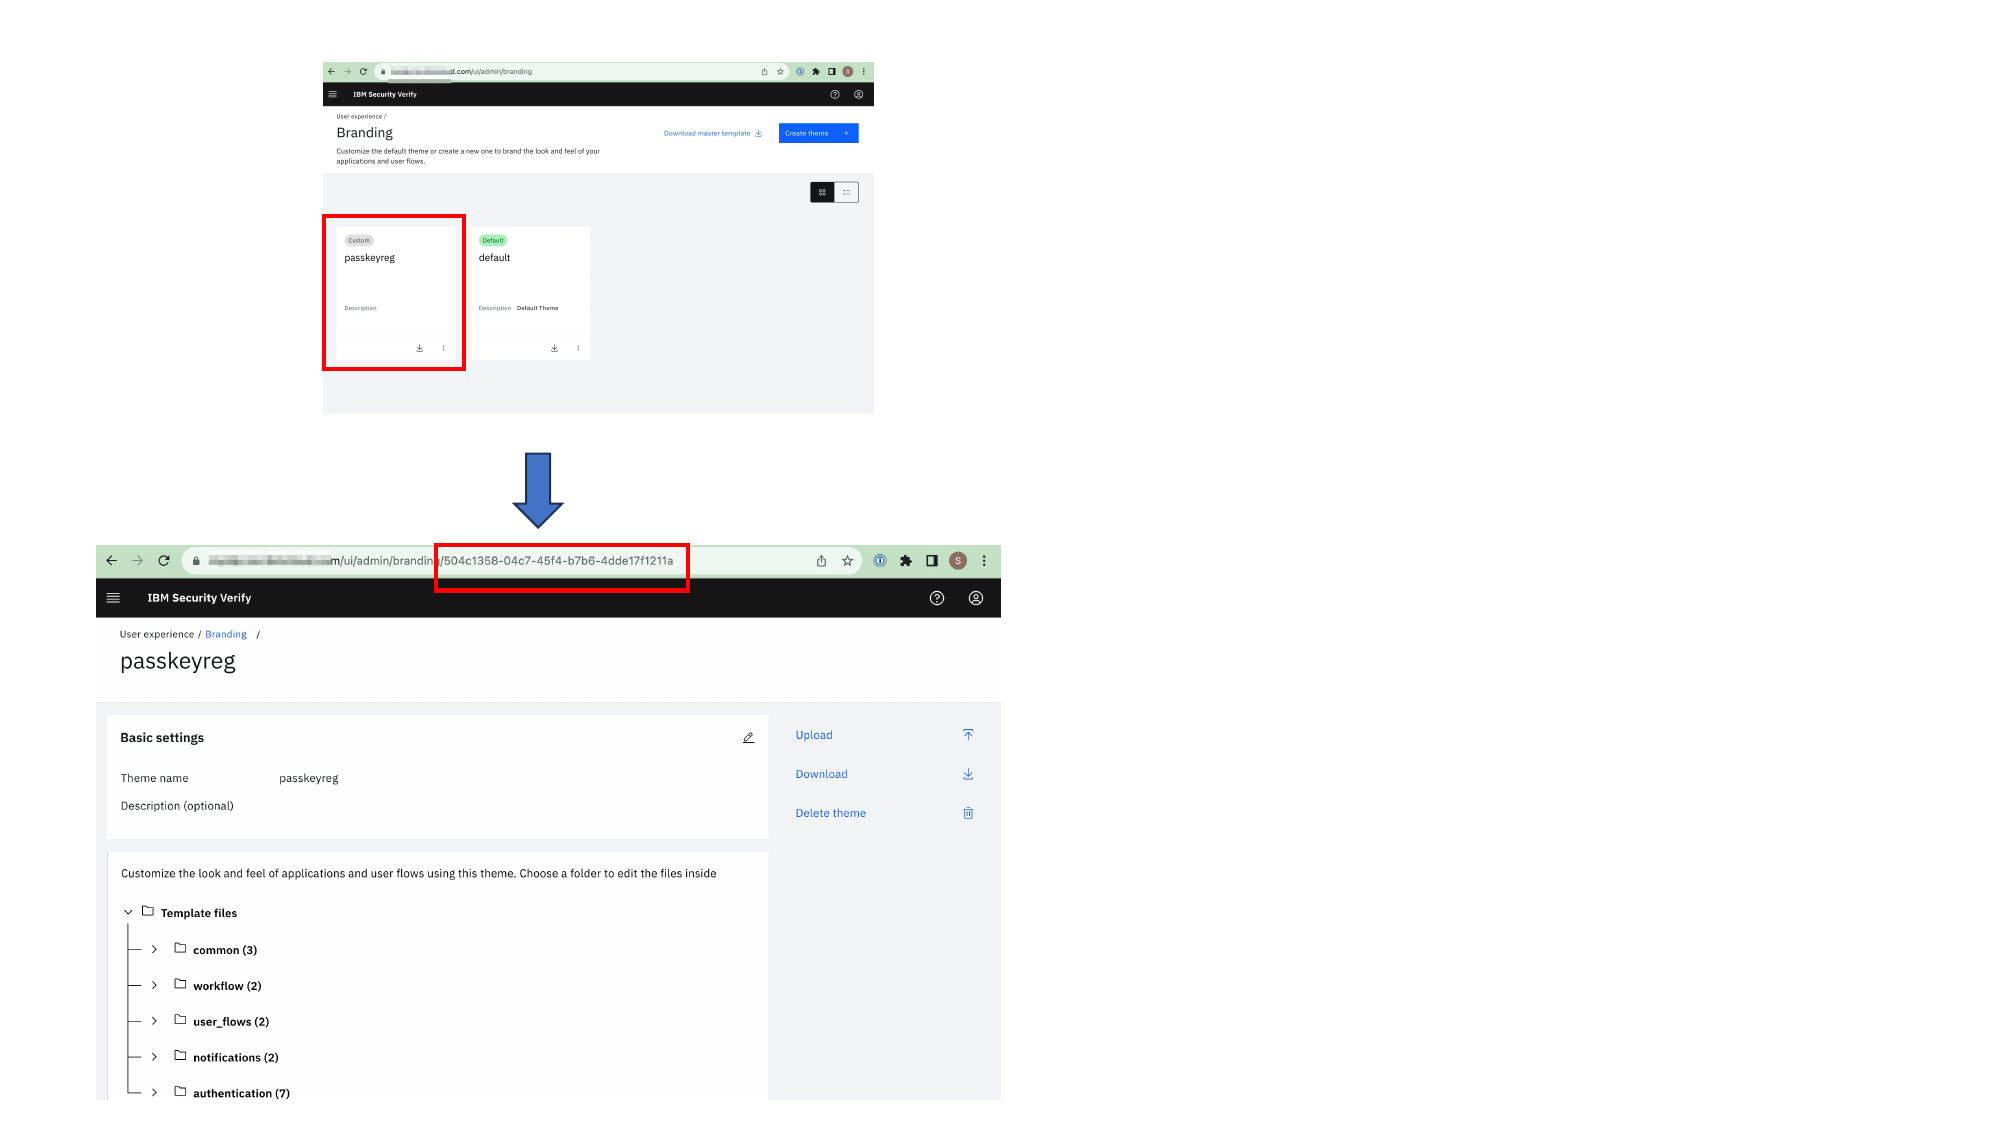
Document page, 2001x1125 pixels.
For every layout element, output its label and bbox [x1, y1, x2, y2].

picture [95, 545, 1001, 1100]
picture [323, 62, 874, 414]
text_box [511, 452, 565, 530]
